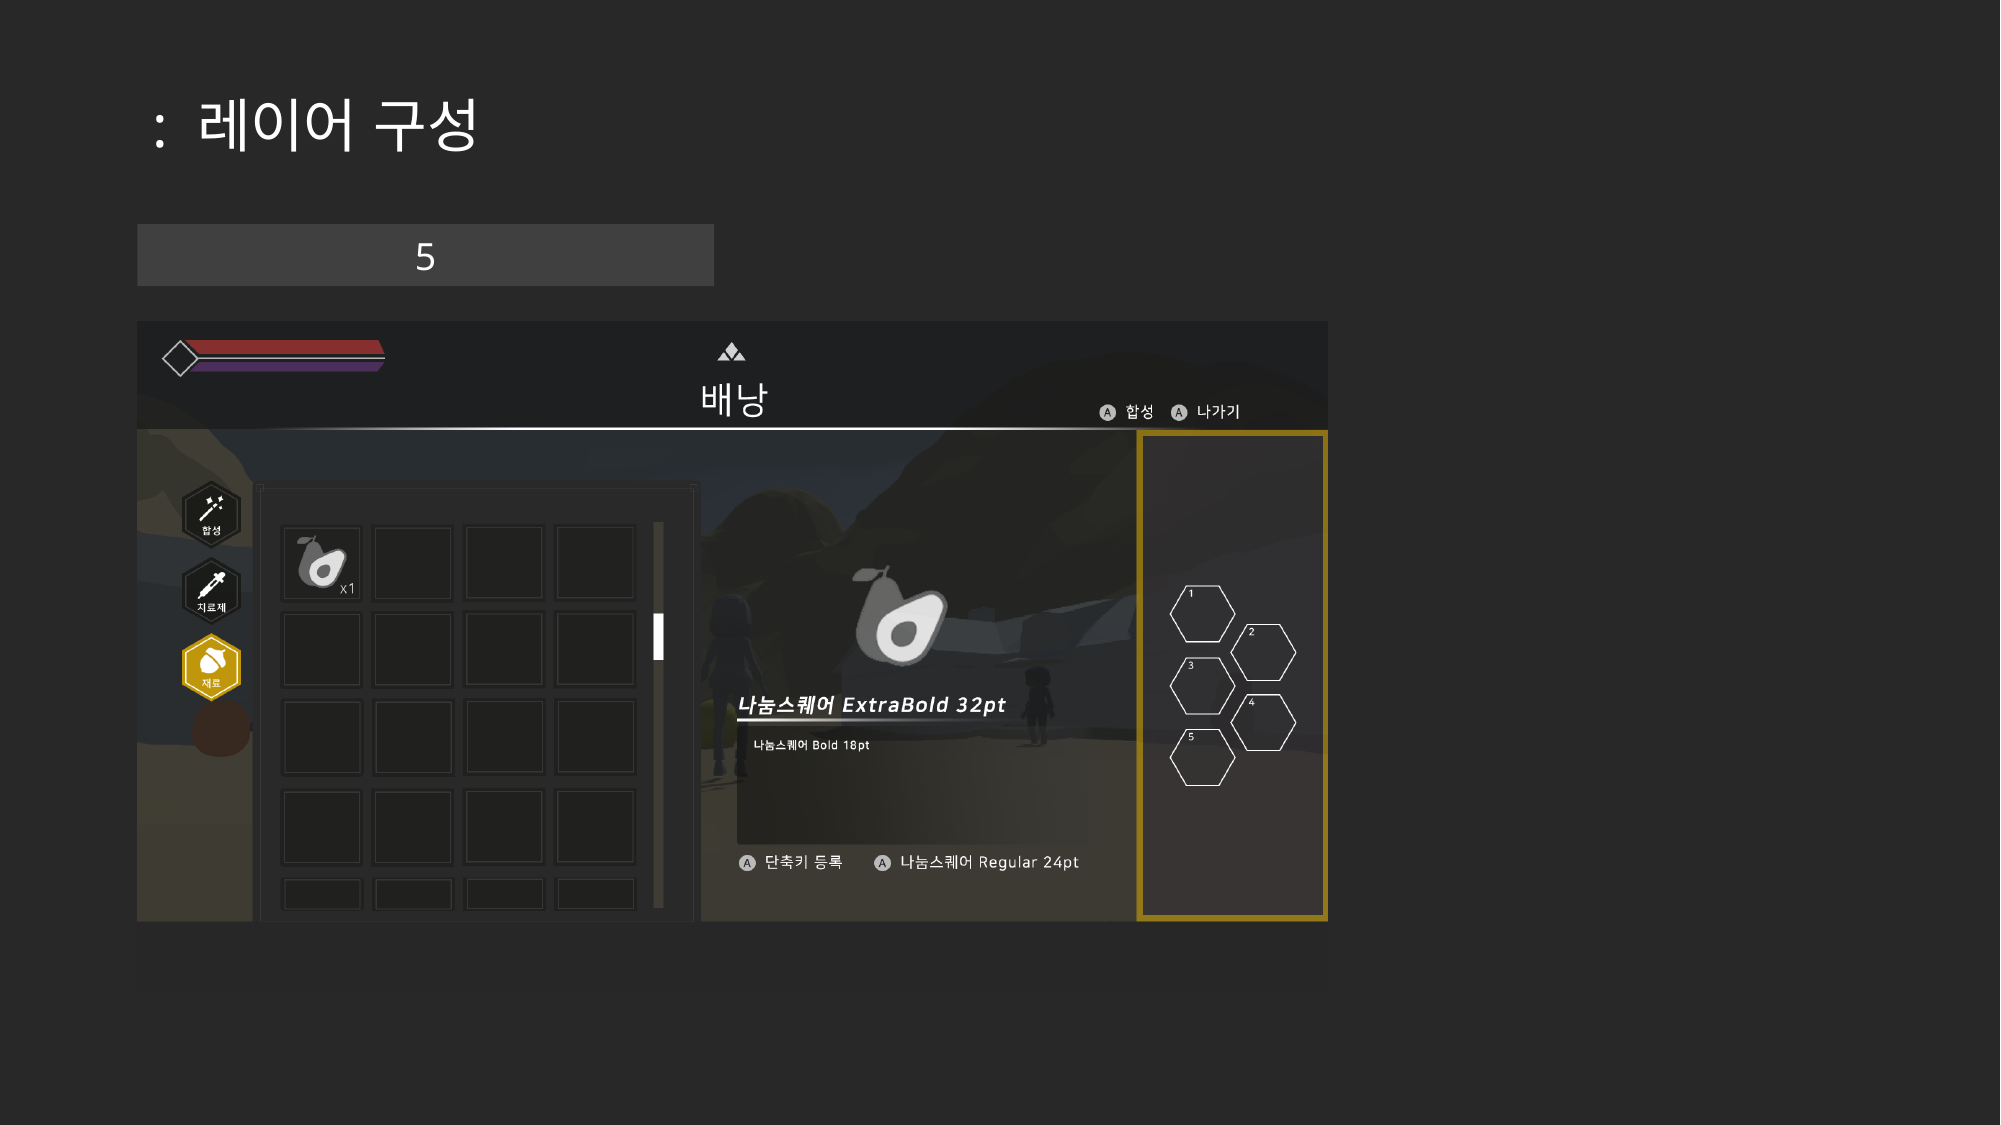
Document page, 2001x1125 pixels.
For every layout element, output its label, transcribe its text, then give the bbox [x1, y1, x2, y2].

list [137, 321, 1328, 992]
title : 레이어 구성 [137, 59, 1863, 197]
text_box 5 [136, 223, 715, 287]
